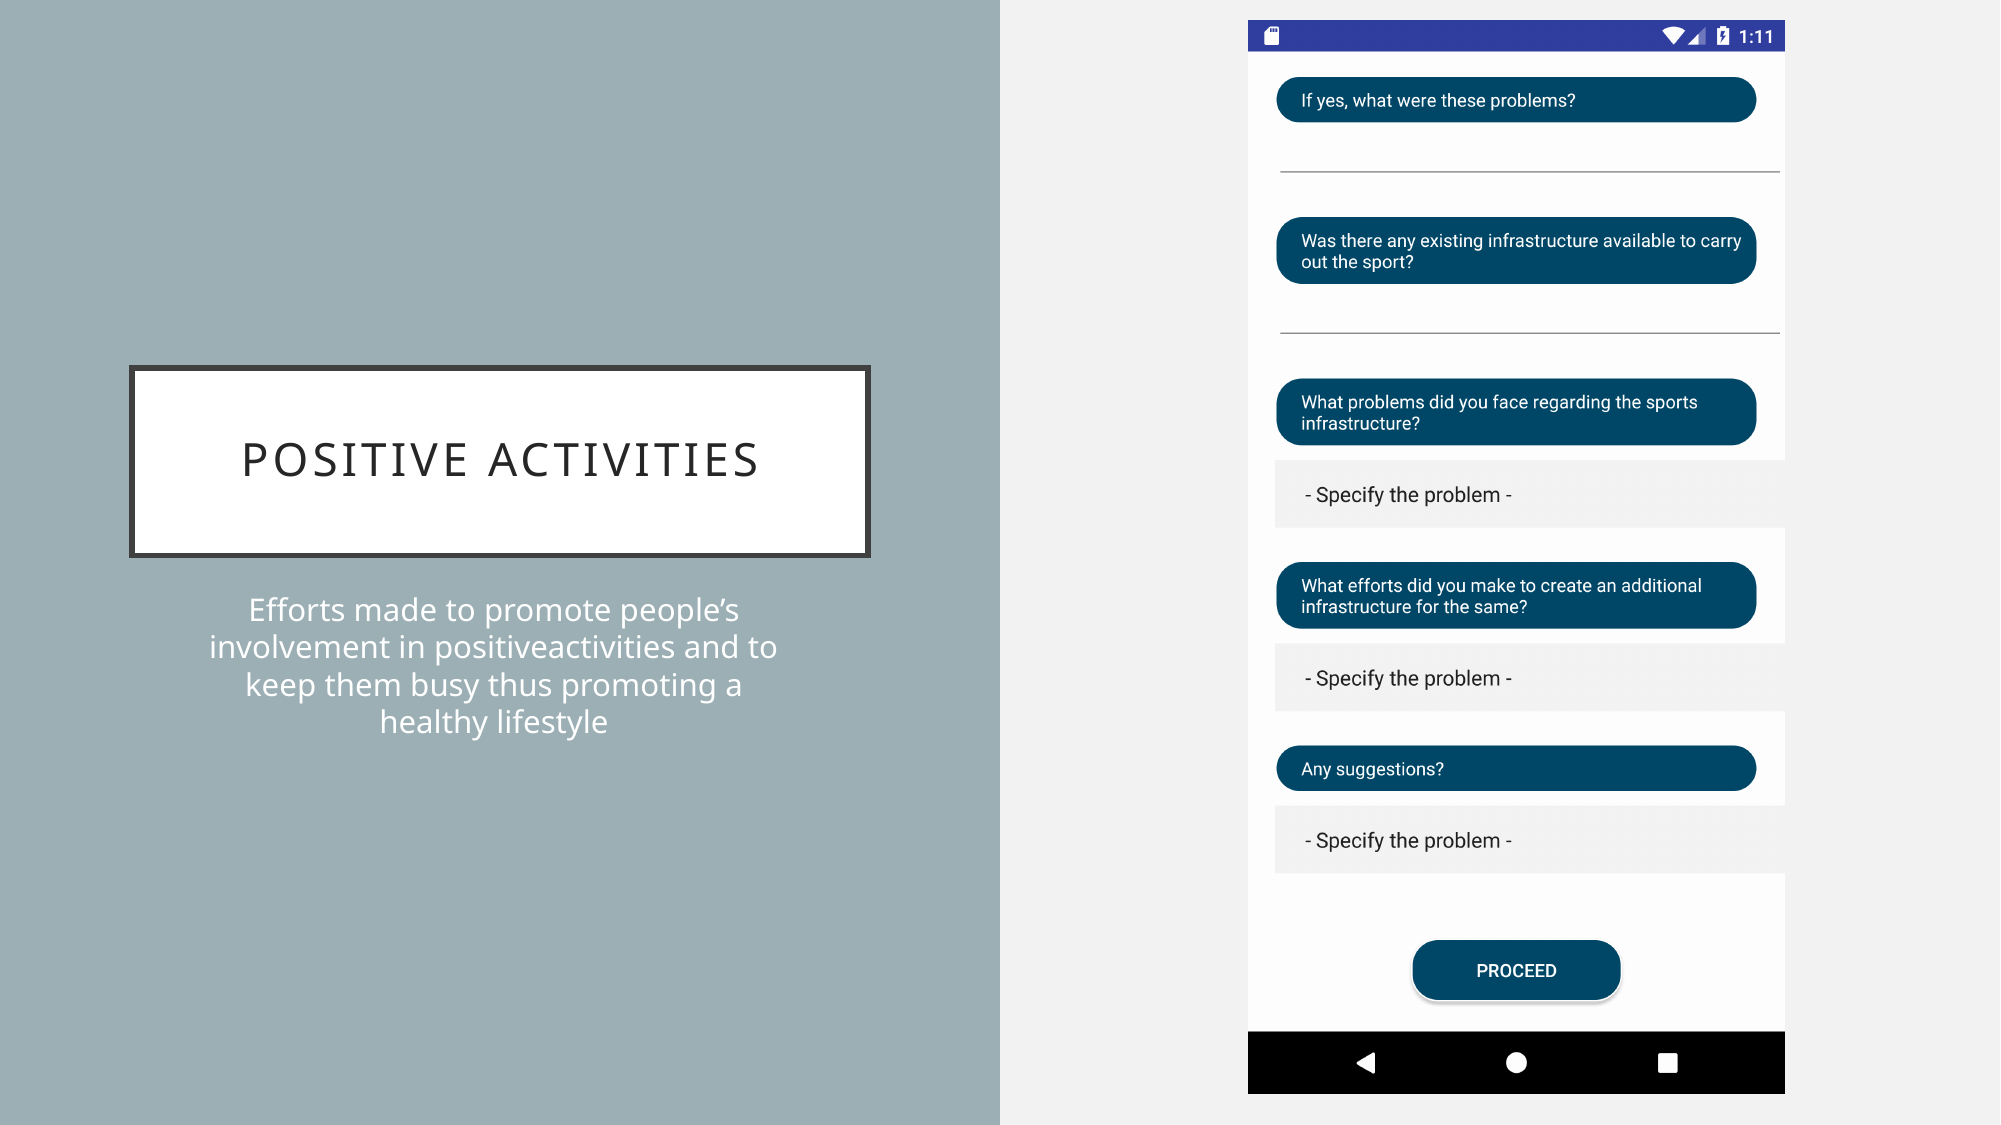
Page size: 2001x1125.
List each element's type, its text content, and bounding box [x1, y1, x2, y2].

picture [1248, 20, 1785, 1094]
list Efforts made to promote people’s involvement in positiveactivities and to keep them busy thus promoting a healthy lifestyle [183, 582, 806, 943]
title Positive activities [129, 365, 871, 558]
